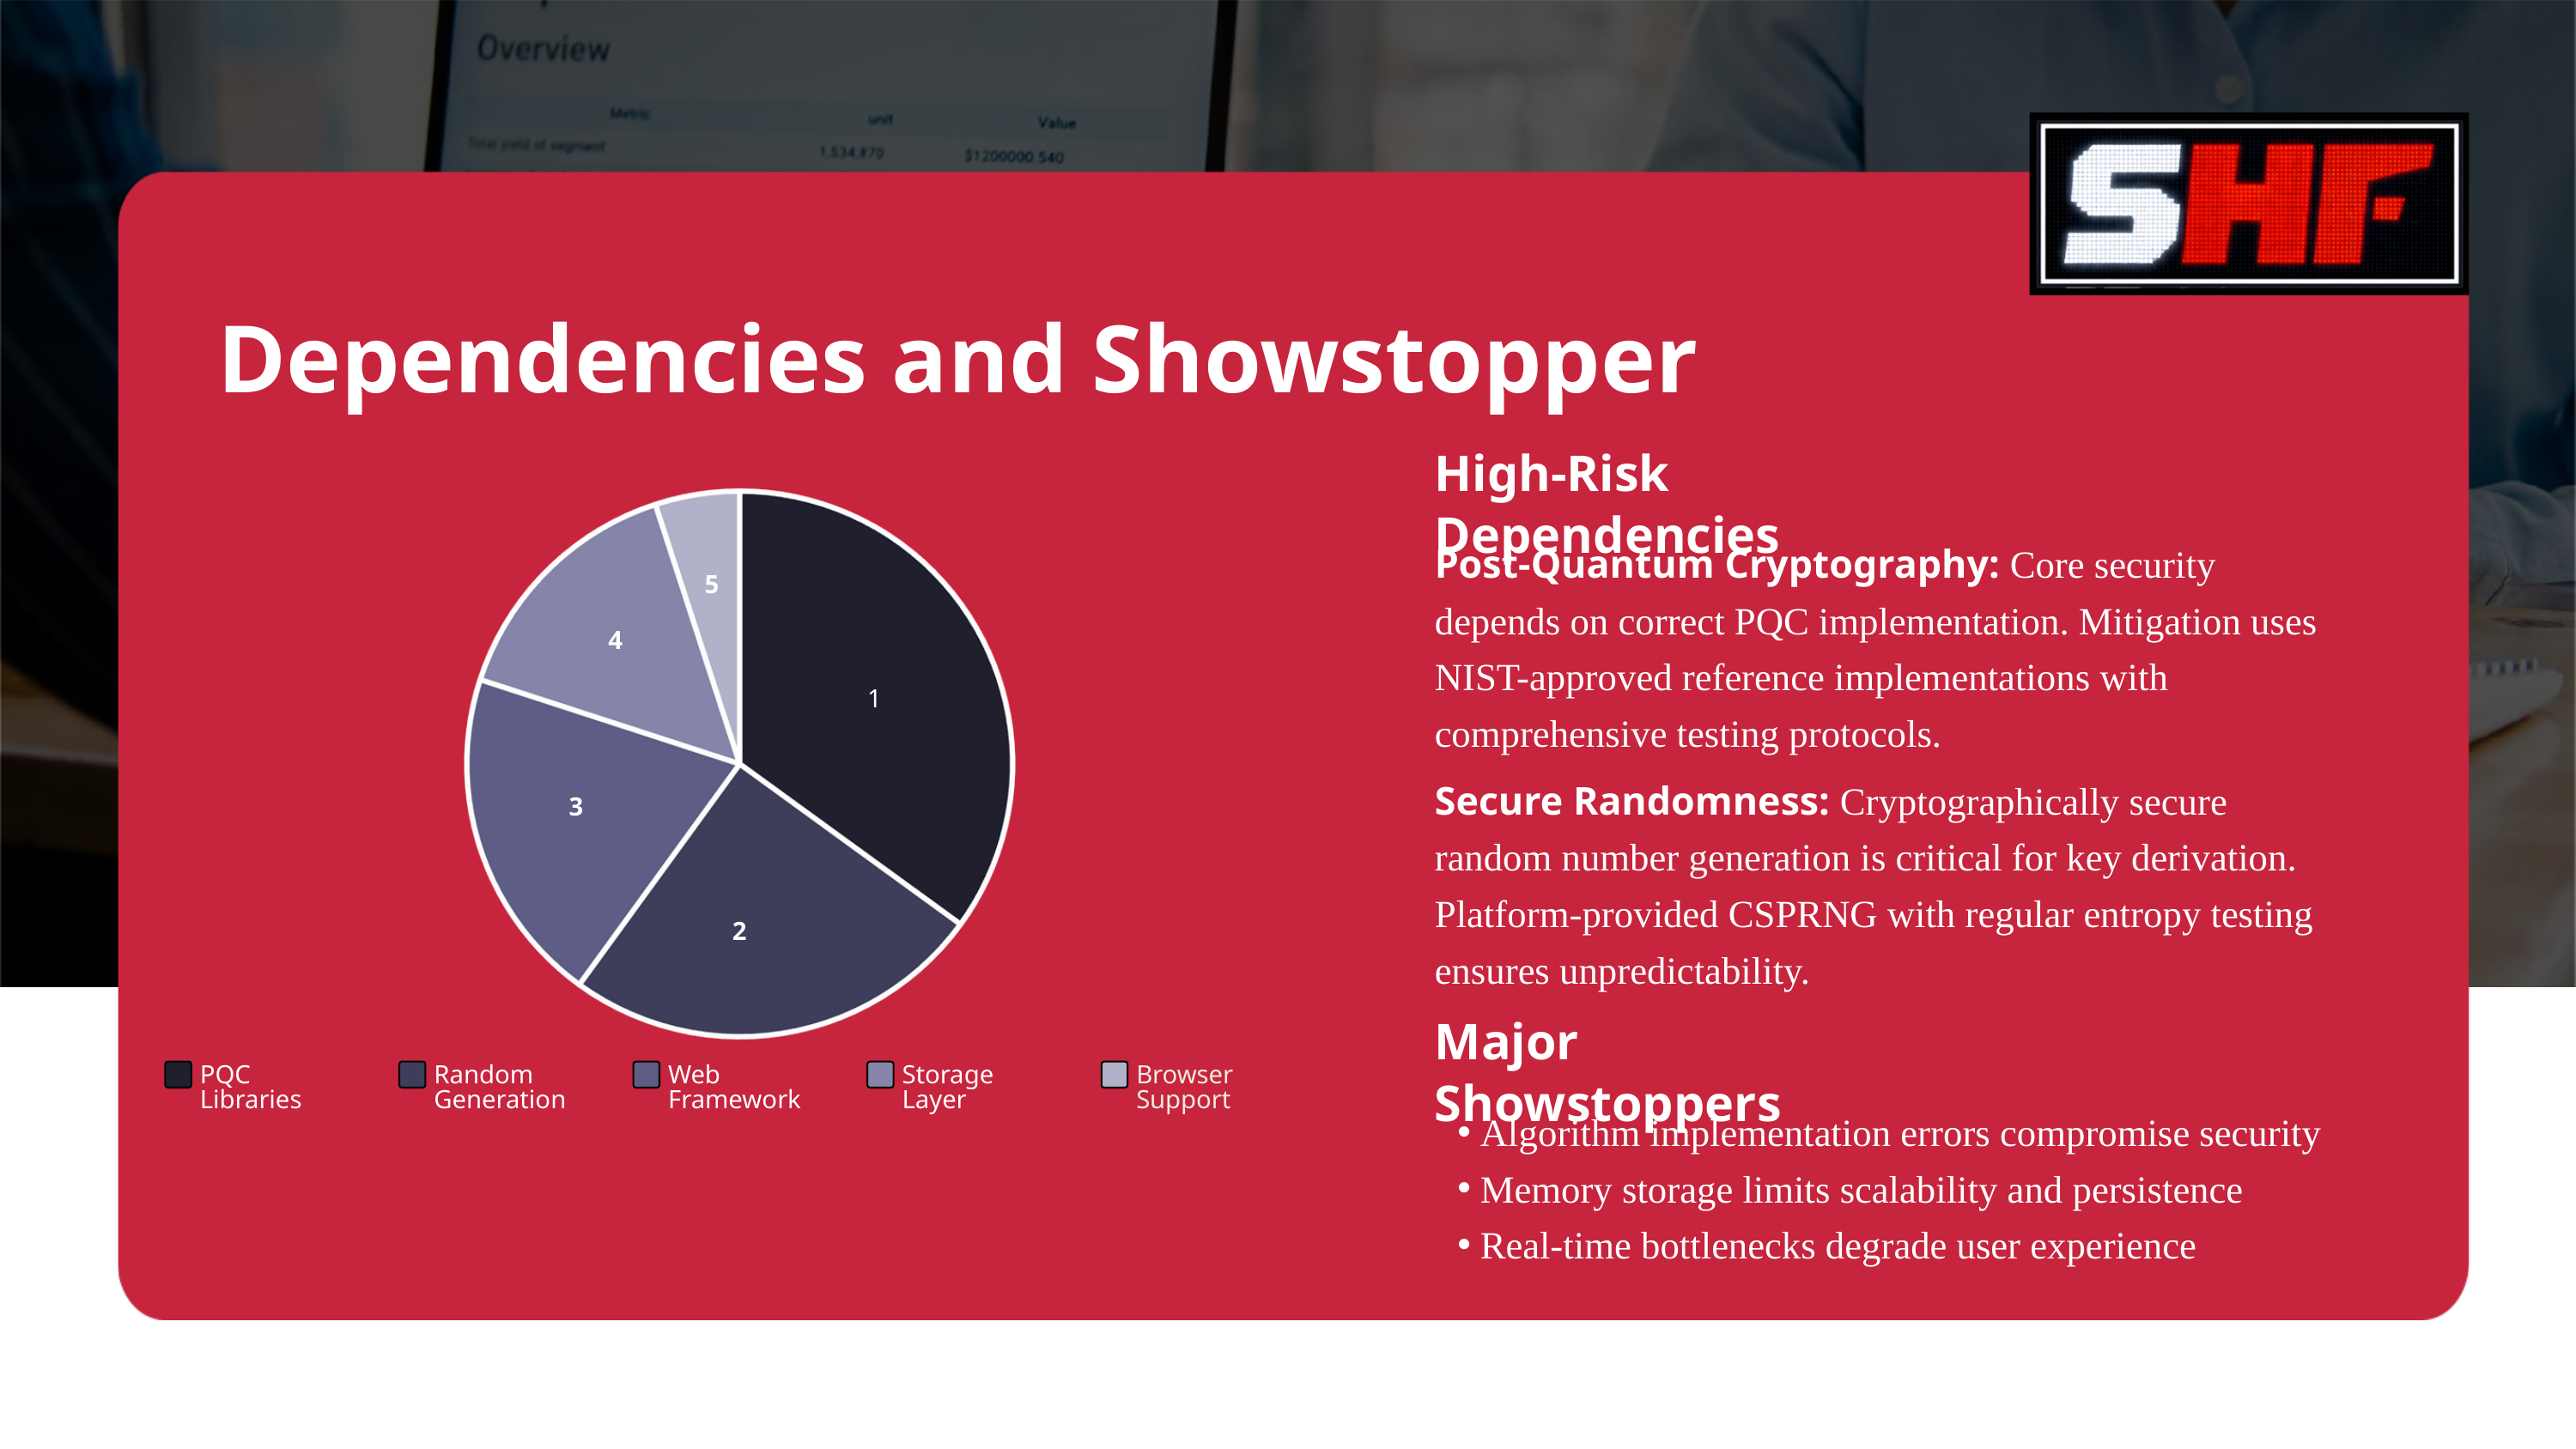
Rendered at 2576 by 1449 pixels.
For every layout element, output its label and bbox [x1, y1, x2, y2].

text_box [0, 0, 2576, 988]
text_box [165, 470, 1315, 1115]
text_box [2029, 112, 2470, 296]
text_box [118, 49, 2470, 1321]
